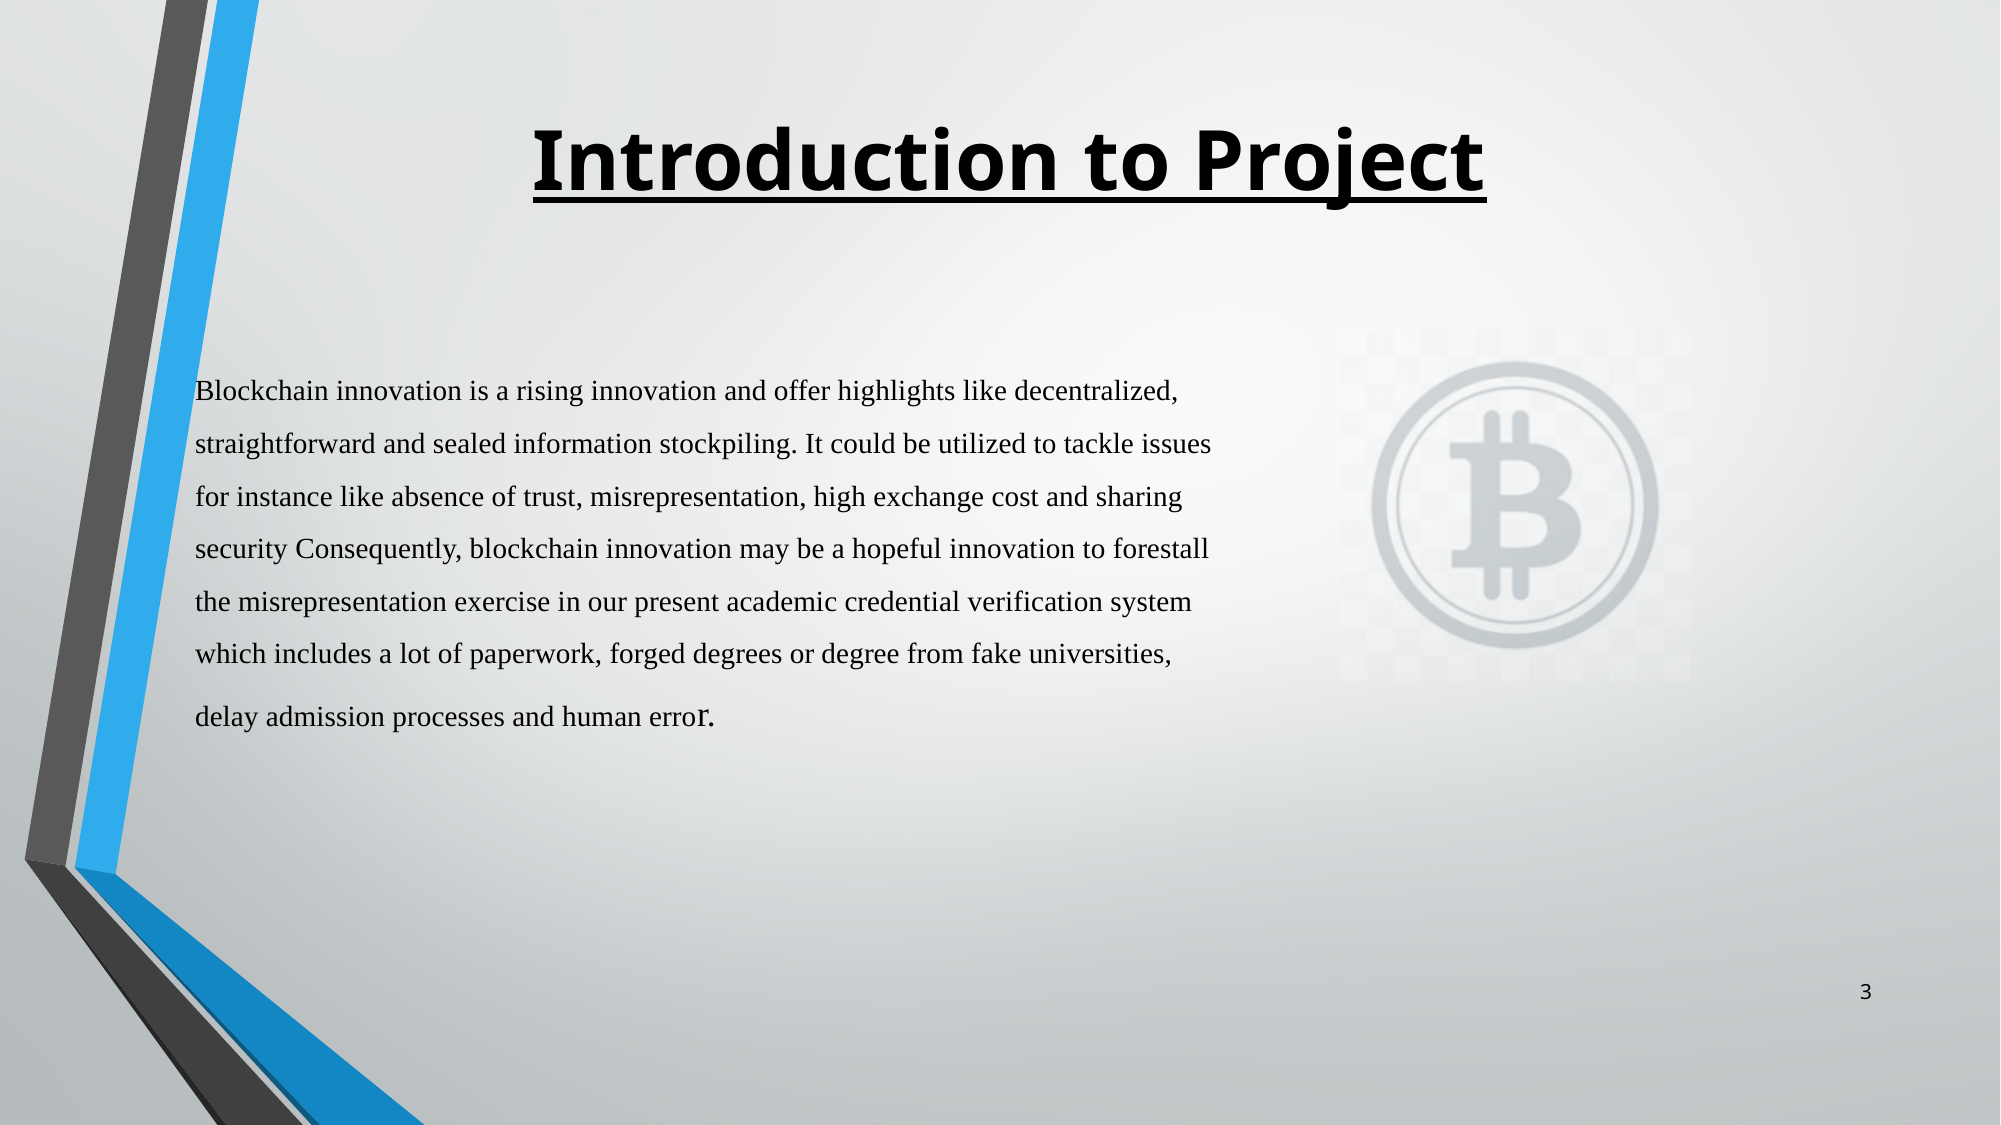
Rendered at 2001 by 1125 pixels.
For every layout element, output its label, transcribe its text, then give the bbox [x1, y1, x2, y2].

title Introduction to Project [147, 48, 1873, 266]
picture [1339, 330, 1691, 681]
list Blockchain innovation is a rising innovation and offer highlights like decentralized, straightforward and sealed information stockpiling. It could be utilized to tackle issues for instance like absence of trust, misrepresentation, high exchange cost and sharing security Consequently, blockchain innovation may be a hopeful innovation to forestall the misrepresentation exercise in our present academic credential verification system which includes a lot of paperwork, forged degrees or degree from fake universities, delay admission processes and human error. [180, 330, 1248, 840]
slide_number 3 [1796, 962, 1887, 1023]
